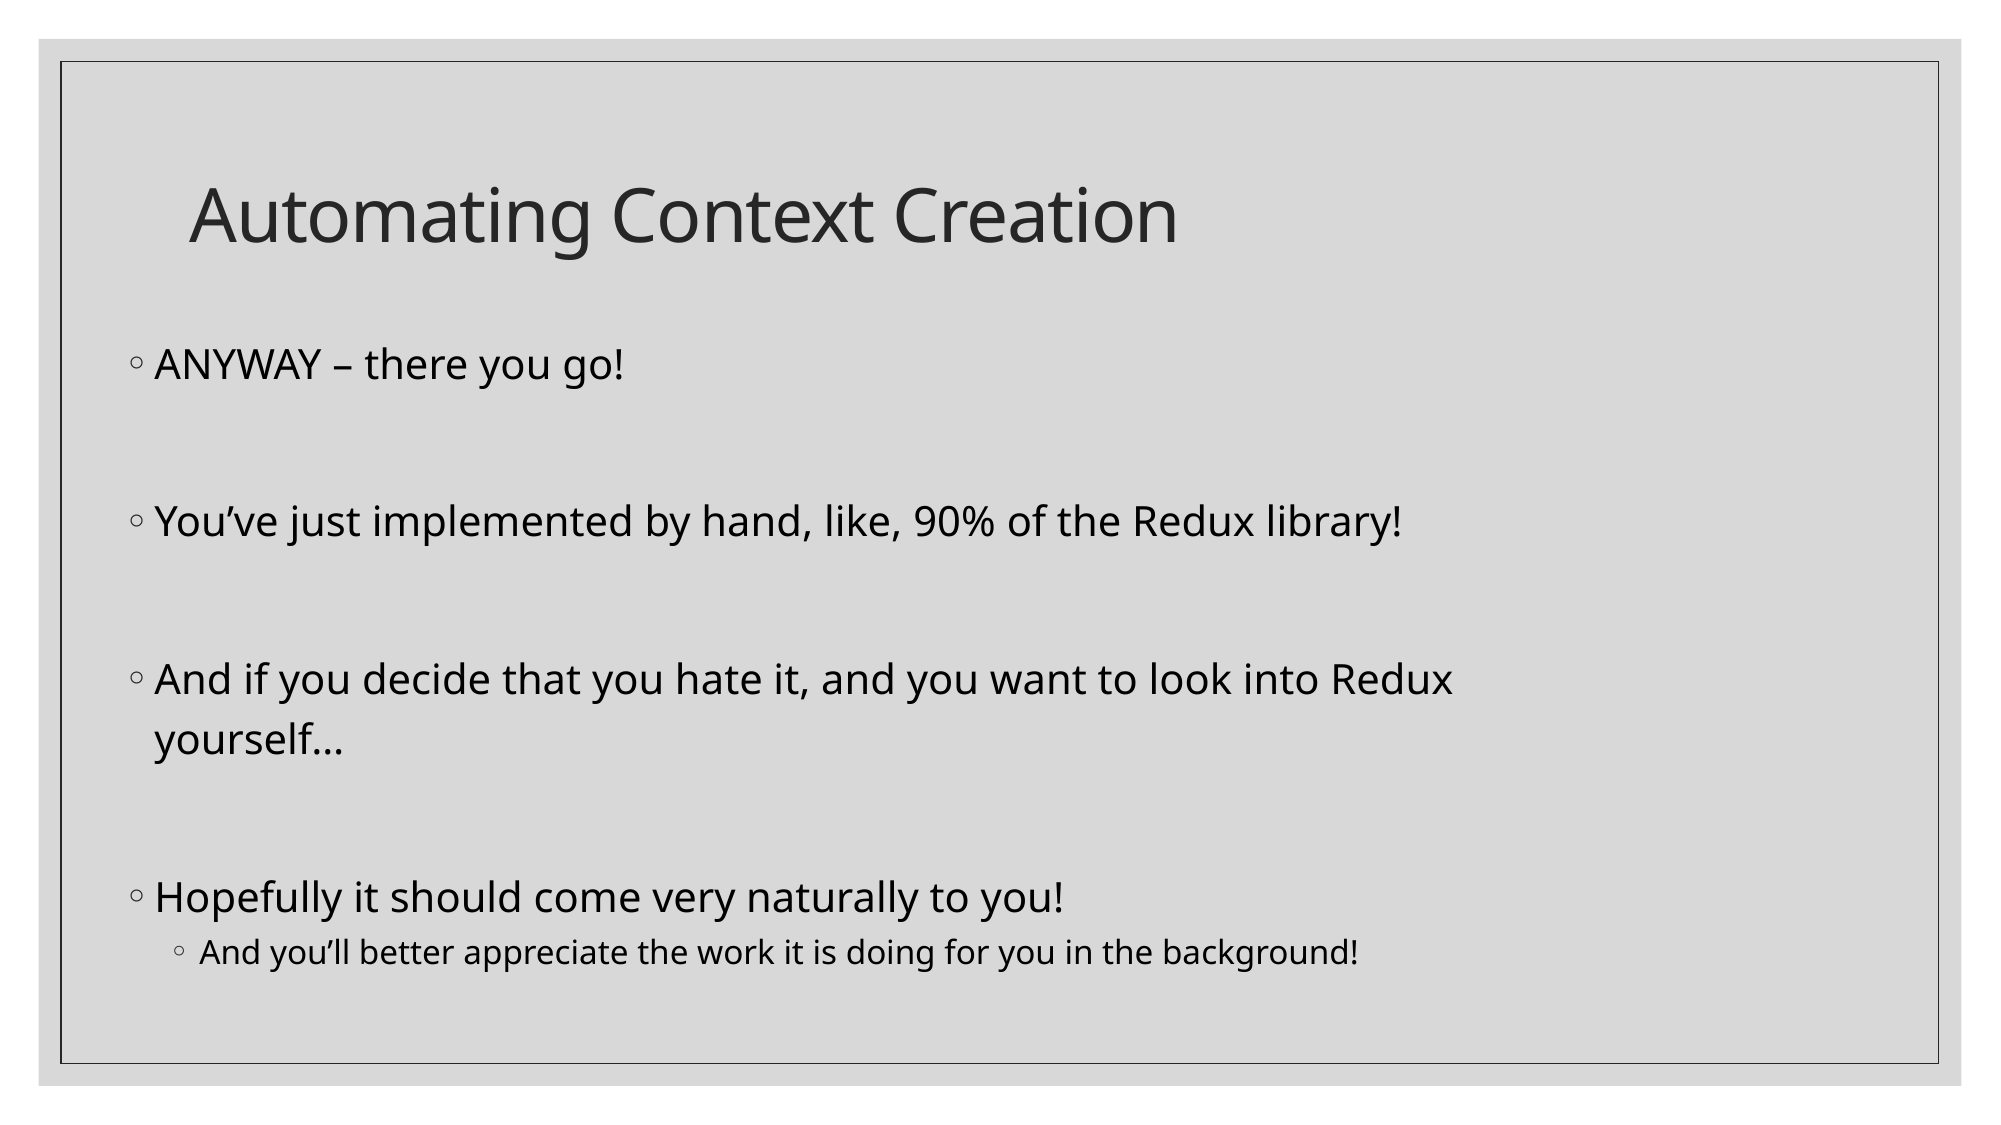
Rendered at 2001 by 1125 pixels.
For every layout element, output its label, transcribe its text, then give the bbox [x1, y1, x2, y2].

list [84, 294, 812, 1001]
title Automating Context Creation [174, 105, 1825, 331]
text_box ANYWAY – there you go! You’ve just implemented by hand, like, 90% of the Redux library! And if you decide that you hate it, and you want to look into Redux yourself… Hopefully it should come very naturally to you! And you’ll better appreciate the work it is doing for you in the background! [109, 319, 1553, 1026]
